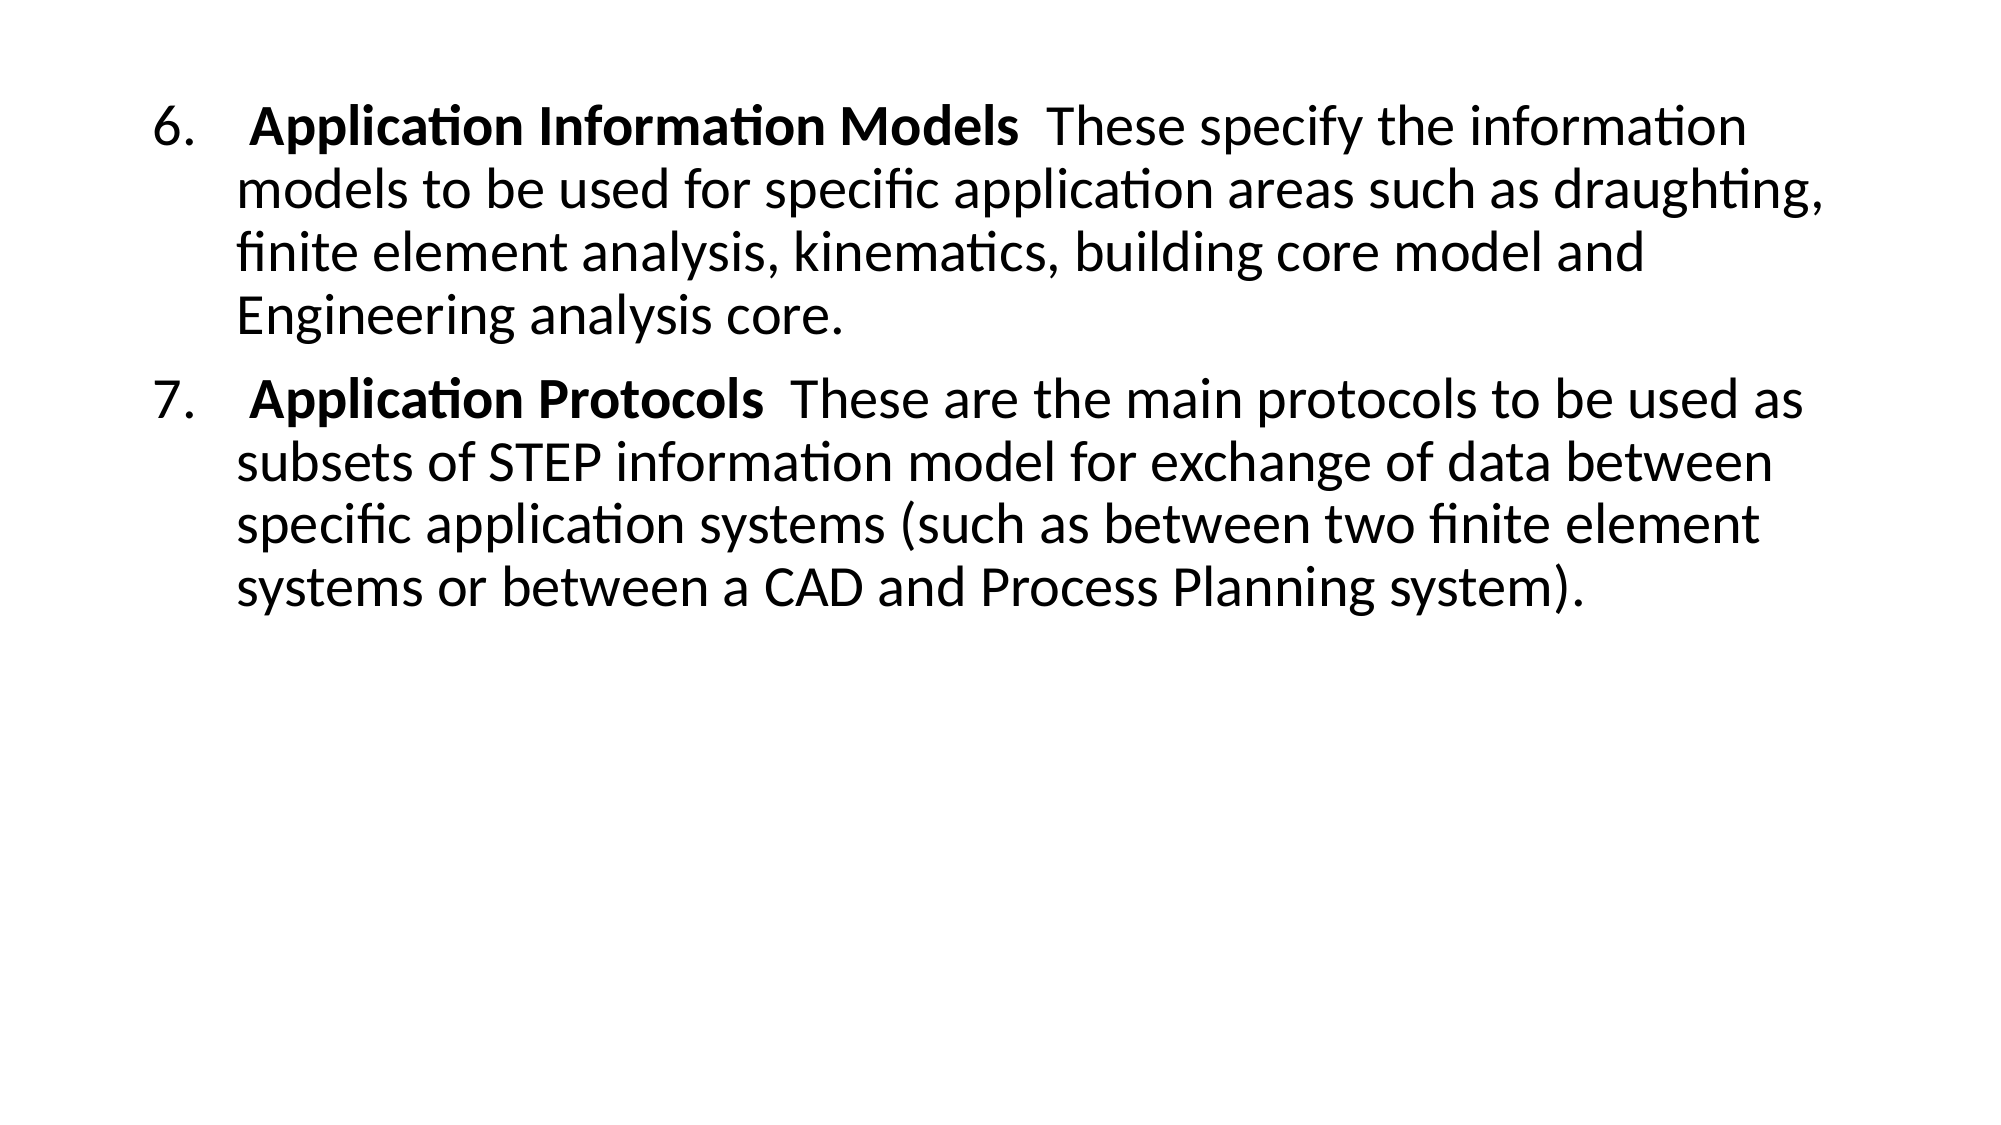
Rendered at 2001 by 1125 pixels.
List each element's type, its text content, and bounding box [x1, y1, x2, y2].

list Application Information Models These specify the information models to be used for specific application areas such as draughting, finite element analysis, kinematics, building core model and Engineering analysis core. Application Protocols These are the main protocols to be used as subsets of STEP information model for exchange of data between specific application systems (such as between two finite element systems or between a CAD and Process Planning system). [137, 87, 1863, 1014]
